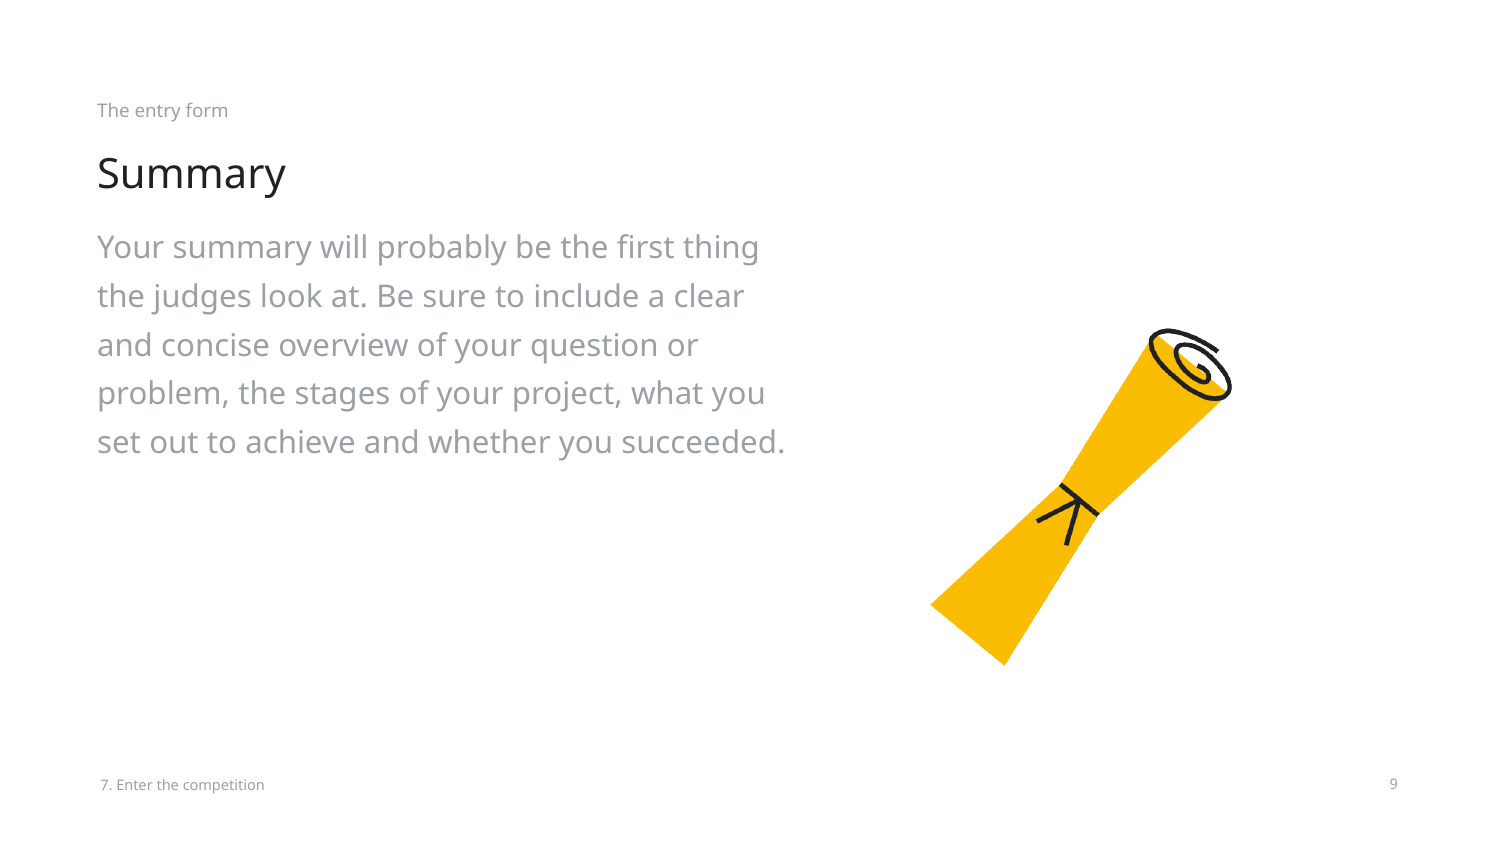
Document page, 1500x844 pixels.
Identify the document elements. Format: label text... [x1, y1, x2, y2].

list Your summary will probably be the first thing the judges look at. Be sure to include a clear and concise overview of your question or problem, the stages of your project, what you set out to achieve and whether you succeeded. [82, 201, 804, 657]
title The entry form [82, 79, 891, 174]
title Summary [82, 121, 1399, 198]
slide_number 7. Enter the competition [85, 752, 519, 817]
picture [929, 328, 1232, 667]
slide_number ‹#› [1317, 752, 1413, 817]
